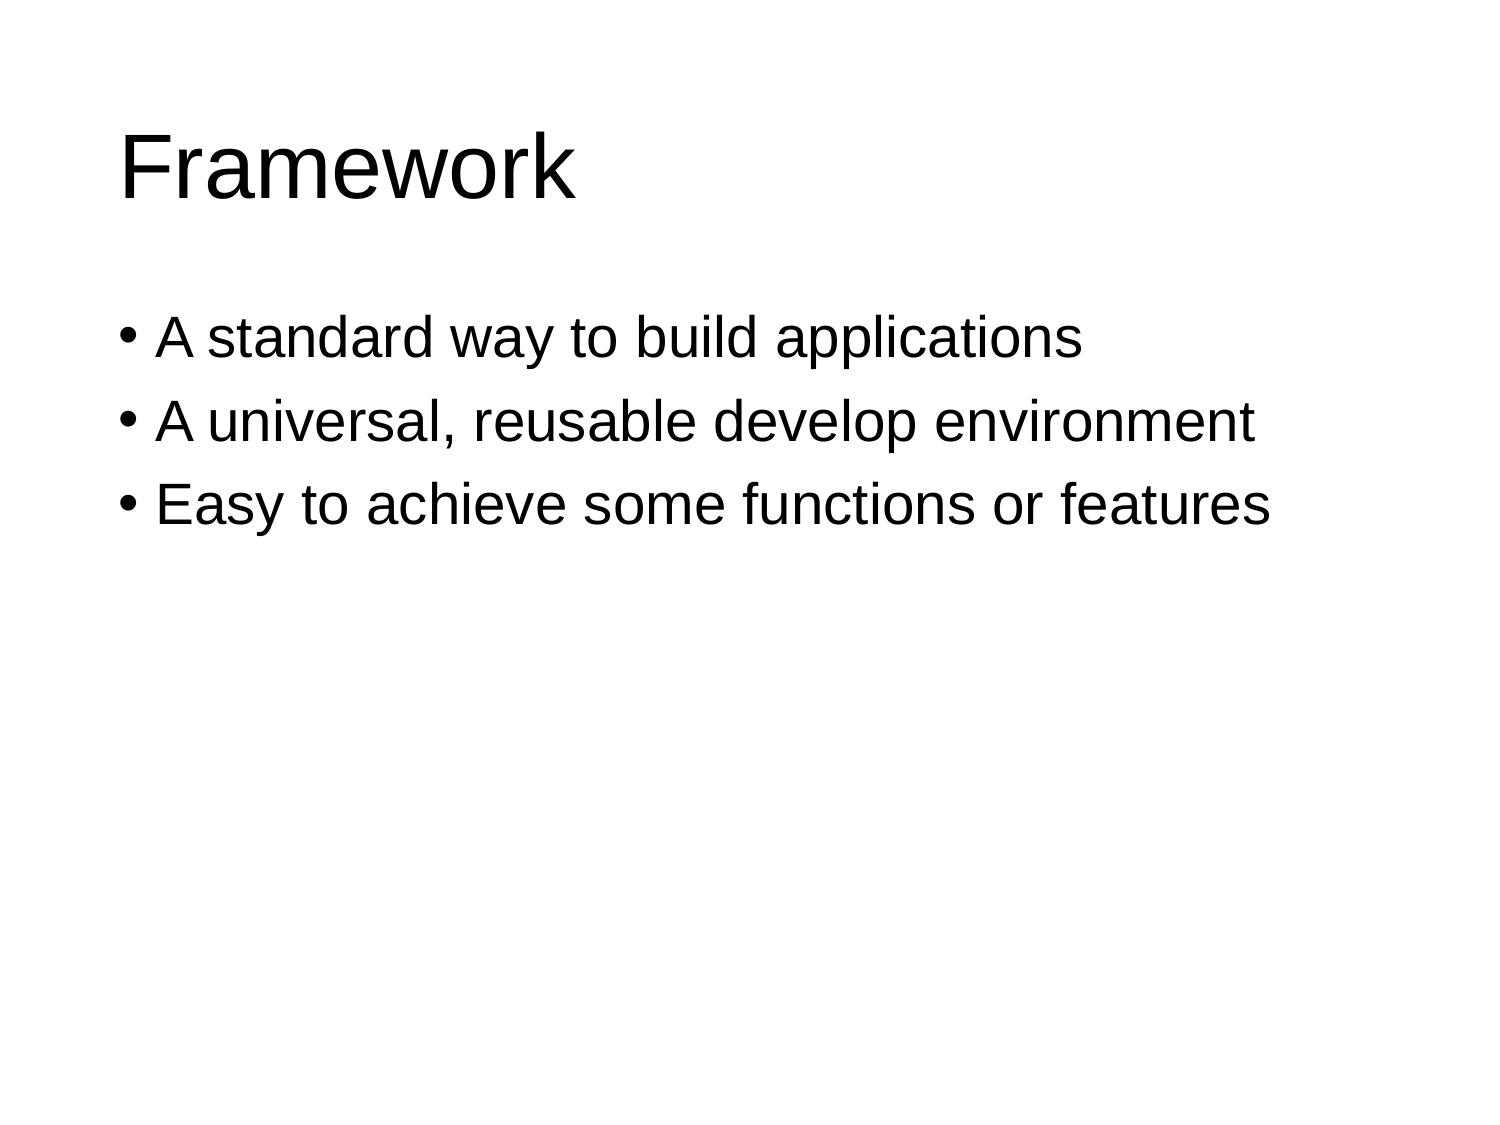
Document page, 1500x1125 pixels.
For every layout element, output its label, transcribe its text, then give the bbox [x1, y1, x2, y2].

title Framework [103, 59, 1397, 278]
list A standard way to build applications A universal, reusable develop environment Easy to achieve some functions or features [103, 299, 1397, 1014]
